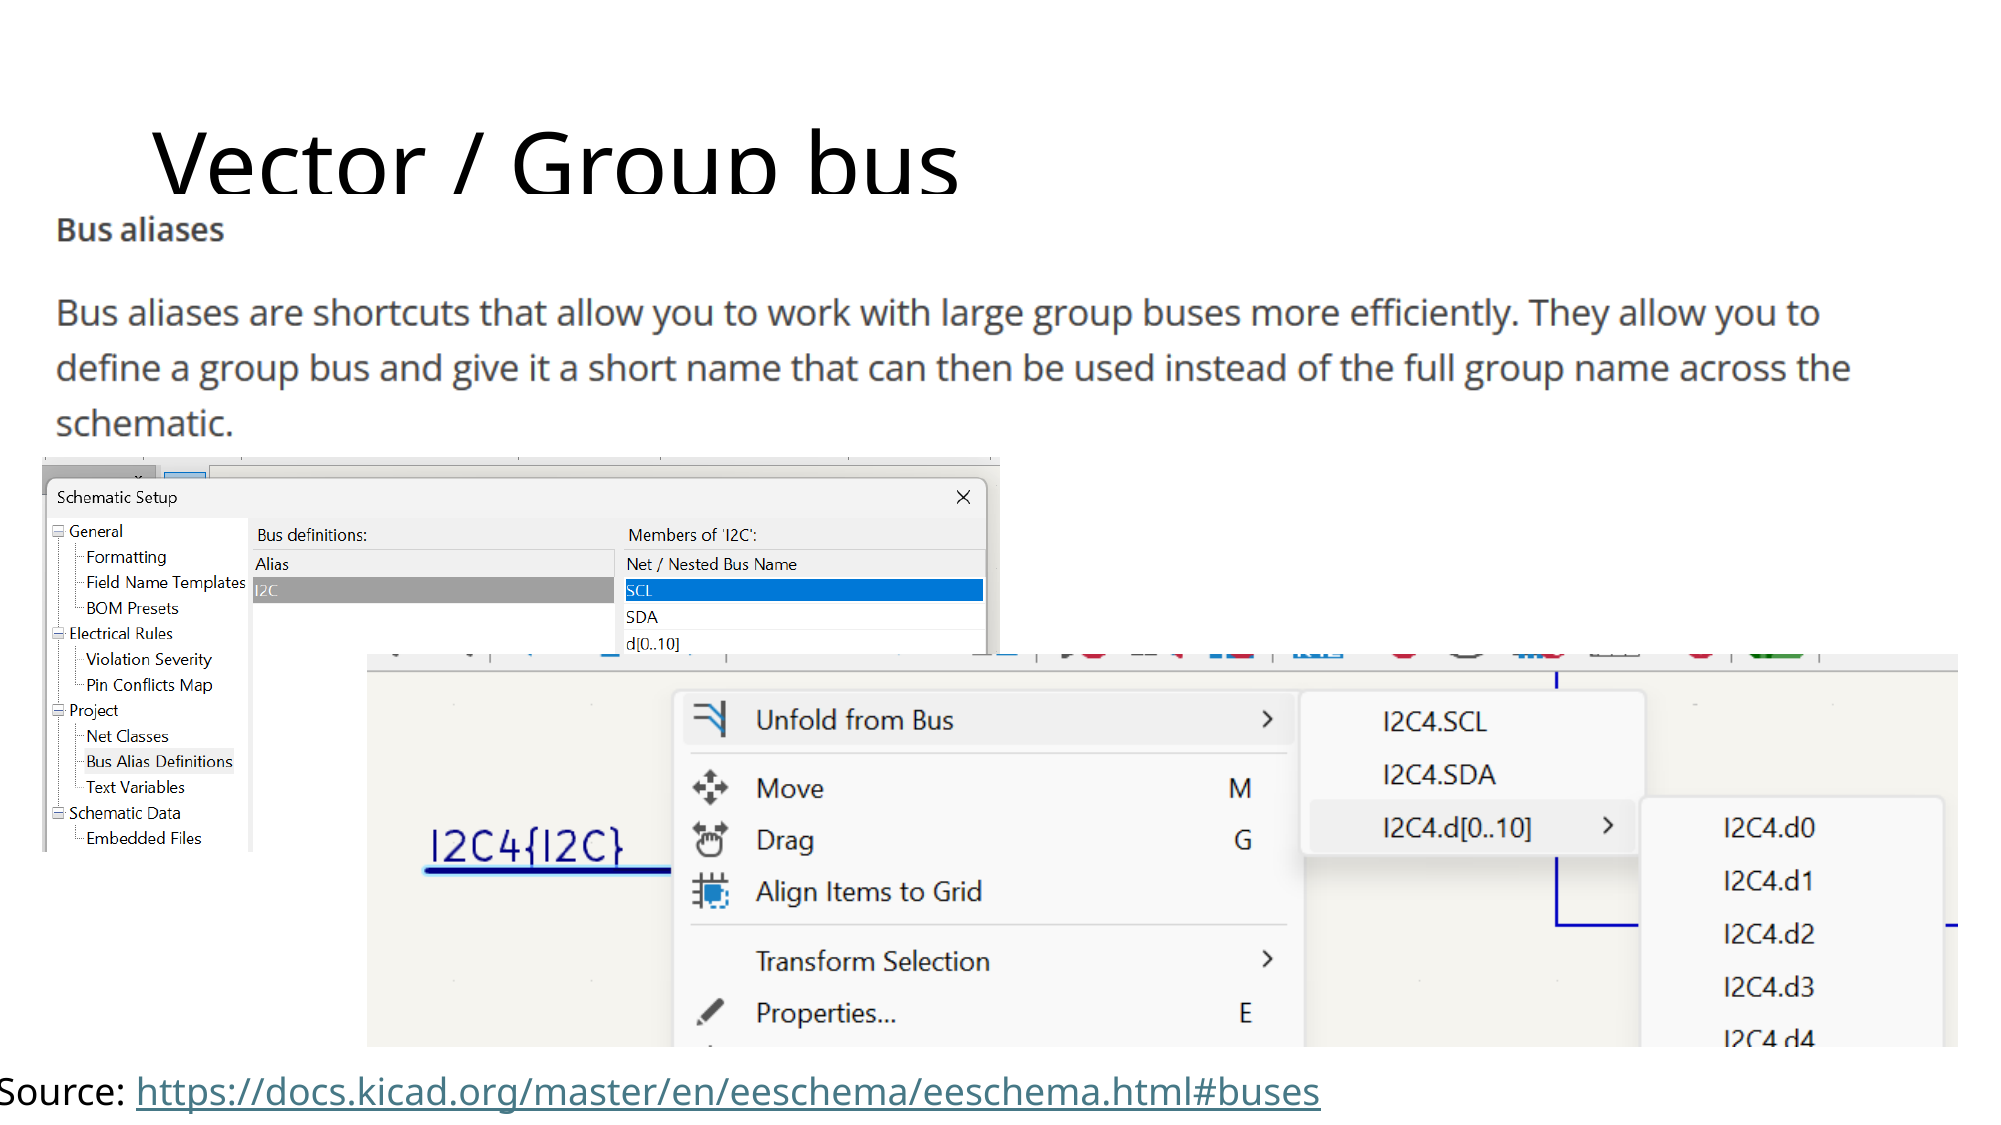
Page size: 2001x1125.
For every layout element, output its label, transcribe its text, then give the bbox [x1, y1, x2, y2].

title Vector / Group bus [137, 59, 1863, 193]
picture [42, 193, 1958, 1047]
text_box Source: https://docs.kicad.org/master/en/eeschema/eeschema.html#buses [0, 1060, 1346, 1125]
